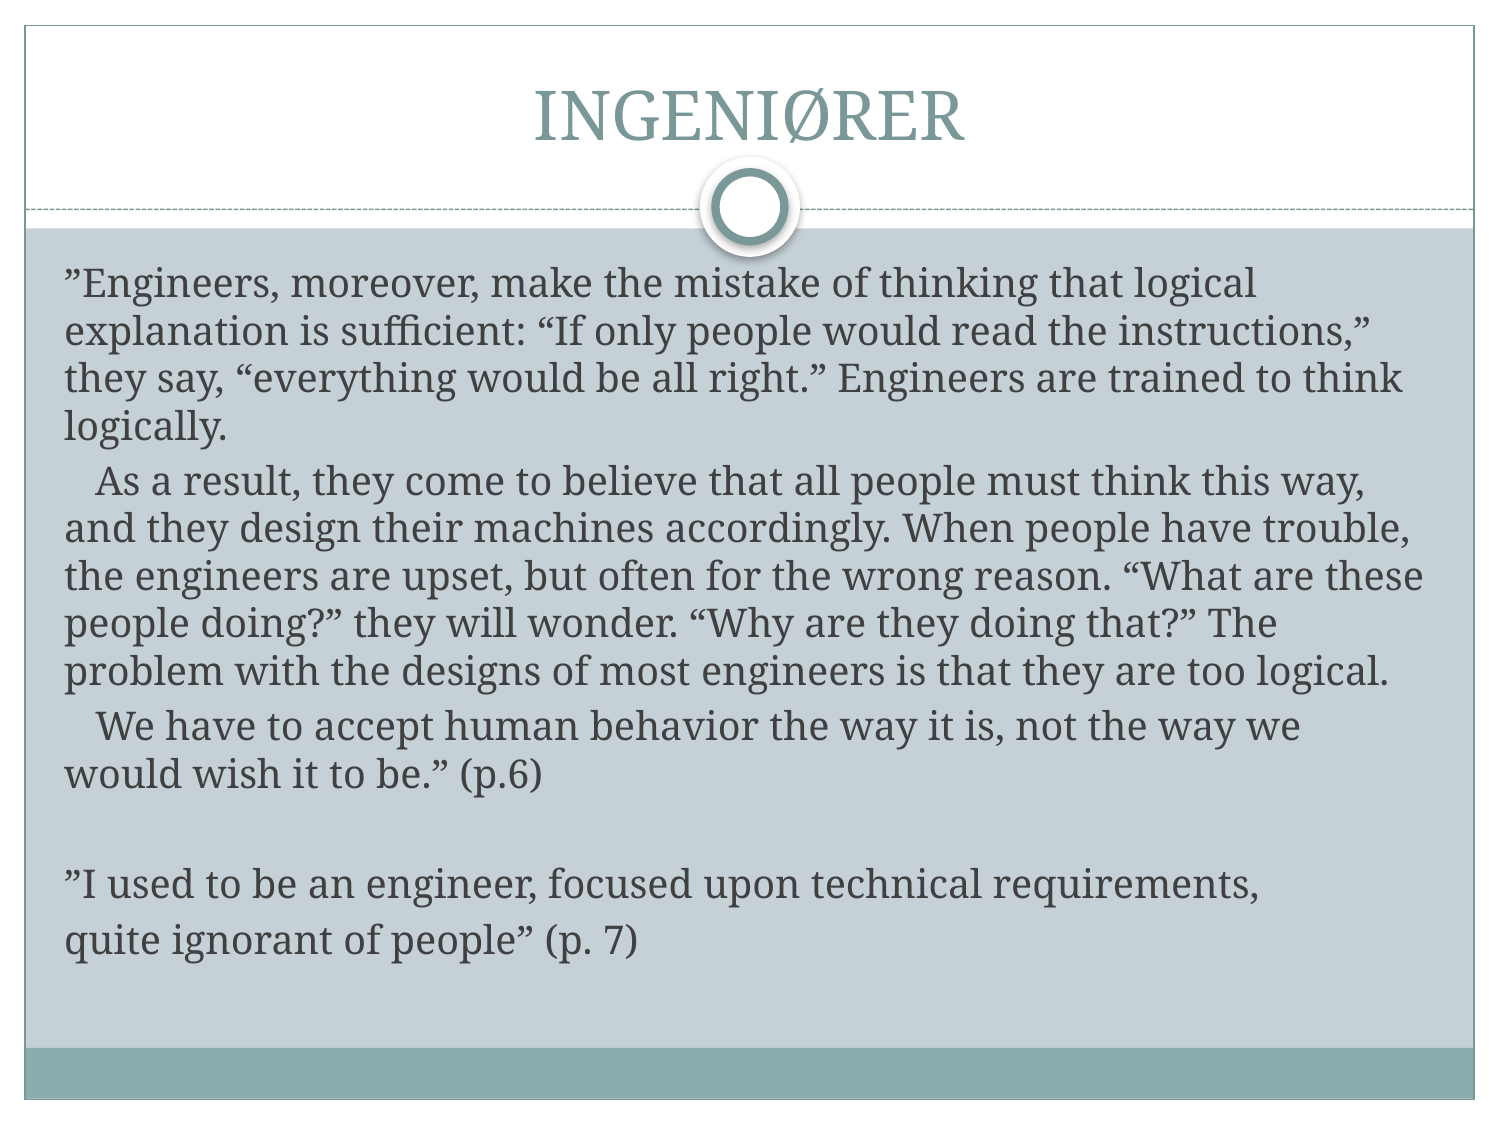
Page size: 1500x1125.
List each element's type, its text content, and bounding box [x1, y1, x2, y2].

list ”Engineers, moreover, make the mistake of thinking that logical explanation is sufficient: “If only people would read the instructions,” they say, “everything would be all right.” Engineers are trained to think logically. As a result, they come to believe that all people must think this way, and they design their machines accordingly. When people have trouble, the engineers are upset, but often for the wrong reason. “What are these people doing?” they will wonder. “Why are they doing that?” The problem with the designs of most engineers is that they are too logical. We have to accept human behavior the way it is, not the way we would wish it to be.” (p.6) ”I used to be an engineer, focused upon technical requirements, quite ignorant of people” (p. 7) [49, 250, 1445, 1001]
title INGENIØRER [49, 37, 1450, 162]
